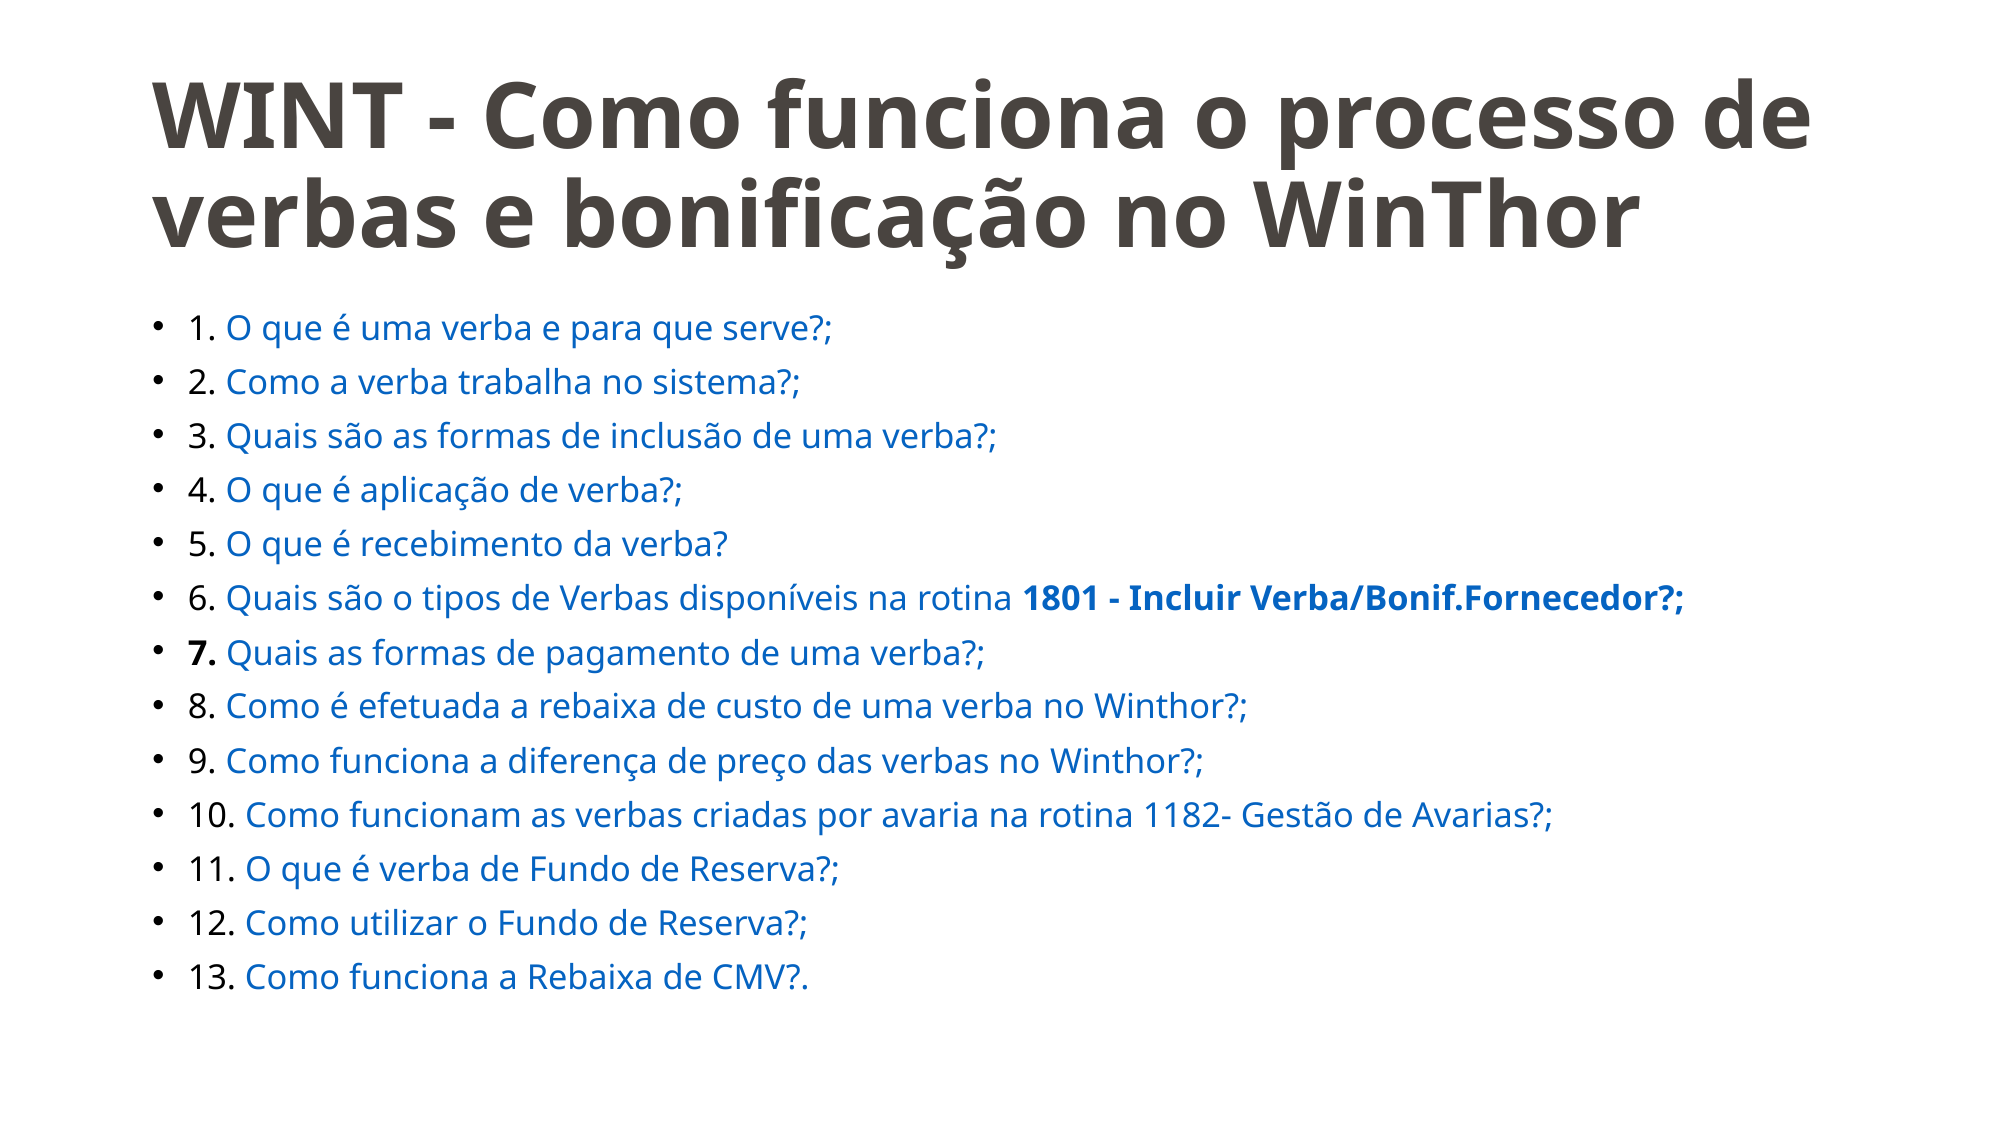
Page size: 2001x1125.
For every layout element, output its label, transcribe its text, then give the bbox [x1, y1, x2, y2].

list 1. O que é uma verba e para que serve?; 2. Como a verba trabalha no sistema?; 3. Quais são as formas de inclusão de uma verba?; 4. O que é aplicação de verba?; 5. O que é recebimento da verba? 6. Quais são o tipos de Verbas disponíveis na rotina 1801 - Incluir Verba/Bonif.Fornecedor?; 7. Quais as formas de pagamento de uma verba?; 8. Como é efetuada a rebaixa de custo de uma verba no Winthor?; 9. Como funciona a diferença de preço das verbas no Winthor?; 10. Como funcionam as verbas criadas por avaria na rotina 1182- Gestão de Avarias?; 11. O que é verba de Fundo de Reserva?; 12. Como utilizar o Fundo de Reserva?; 13. Como funciona a Rebaixa de CMV?. [137, 299, 1863, 1014]
title WINT - Como funciona o processo de verbas e bonificação no WinThor [137, 59, 1863, 278]
